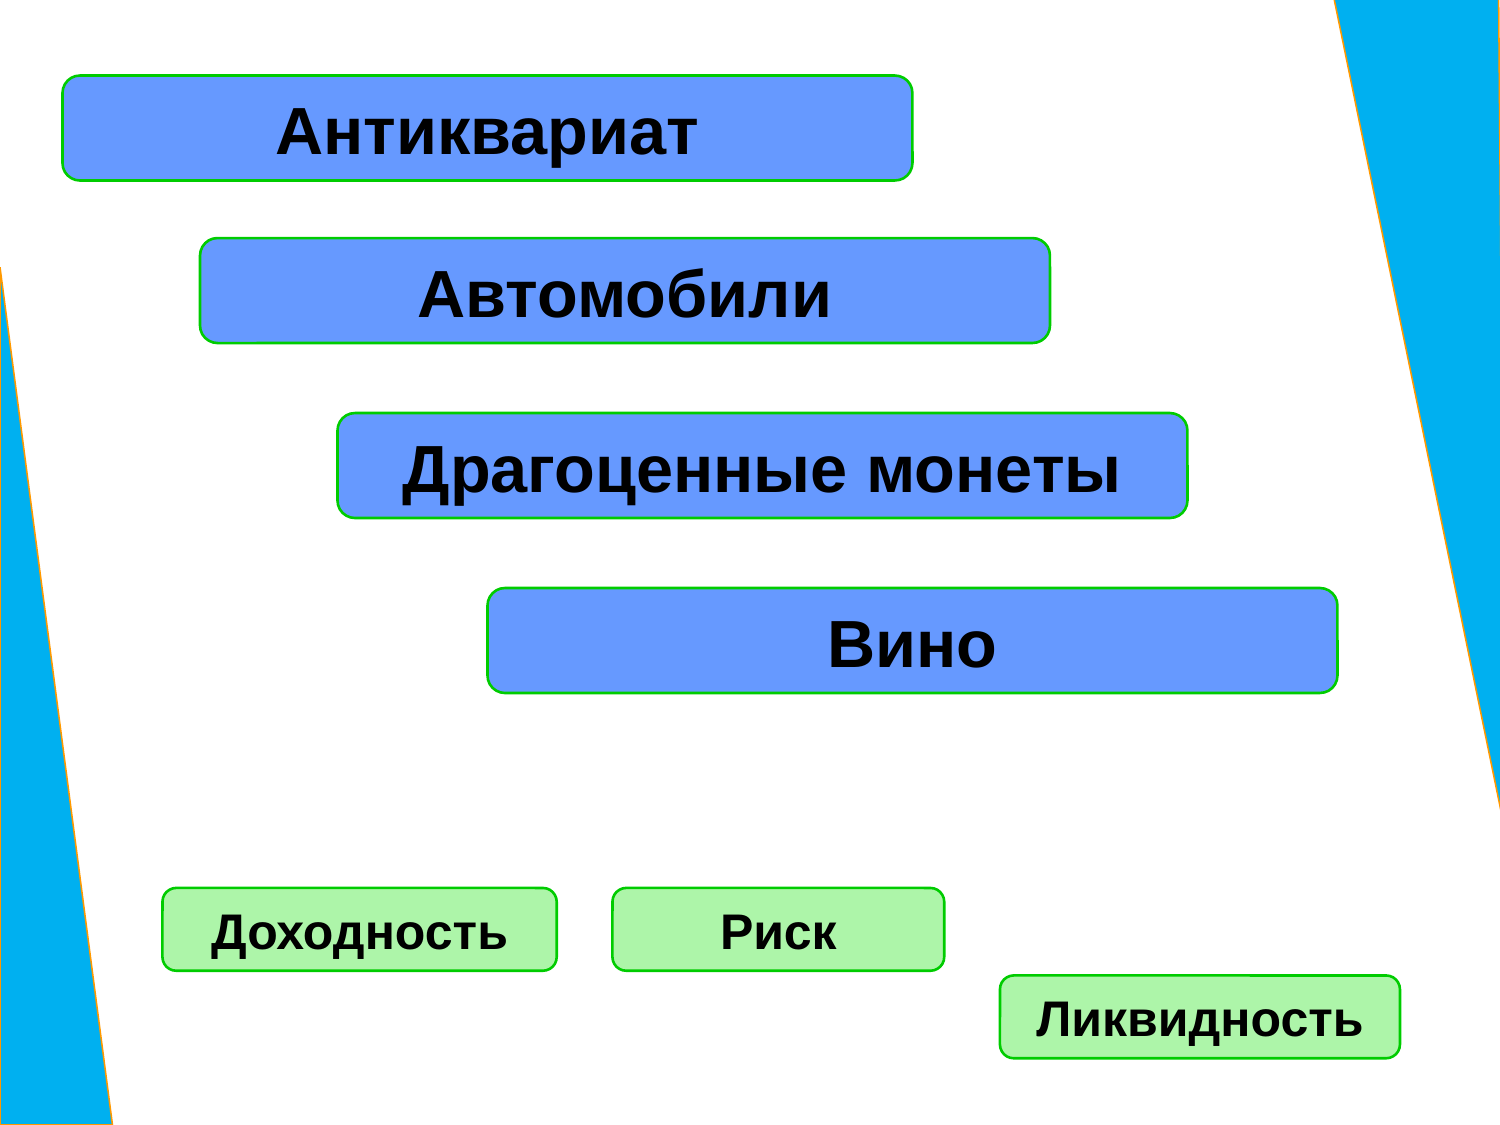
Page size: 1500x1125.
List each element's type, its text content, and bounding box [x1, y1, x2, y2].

text_box [0, 267, 113, 1125]
text_box Доходность [162, 887, 557, 971]
text_box Драгоценные монеты [337, 413, 1188, 519]
text_box [1334, 0, 1500, 807]
text_box Риск [612, 887, 945, 971]
text_box Вино [487, 588, 1338, 694]
text_box Ликвидность [999, 975, 1400, 1059]
text_box Автомобили [200, 238, 1051, 344]
text_box Антиквариат [62, 75, 913, 181]
